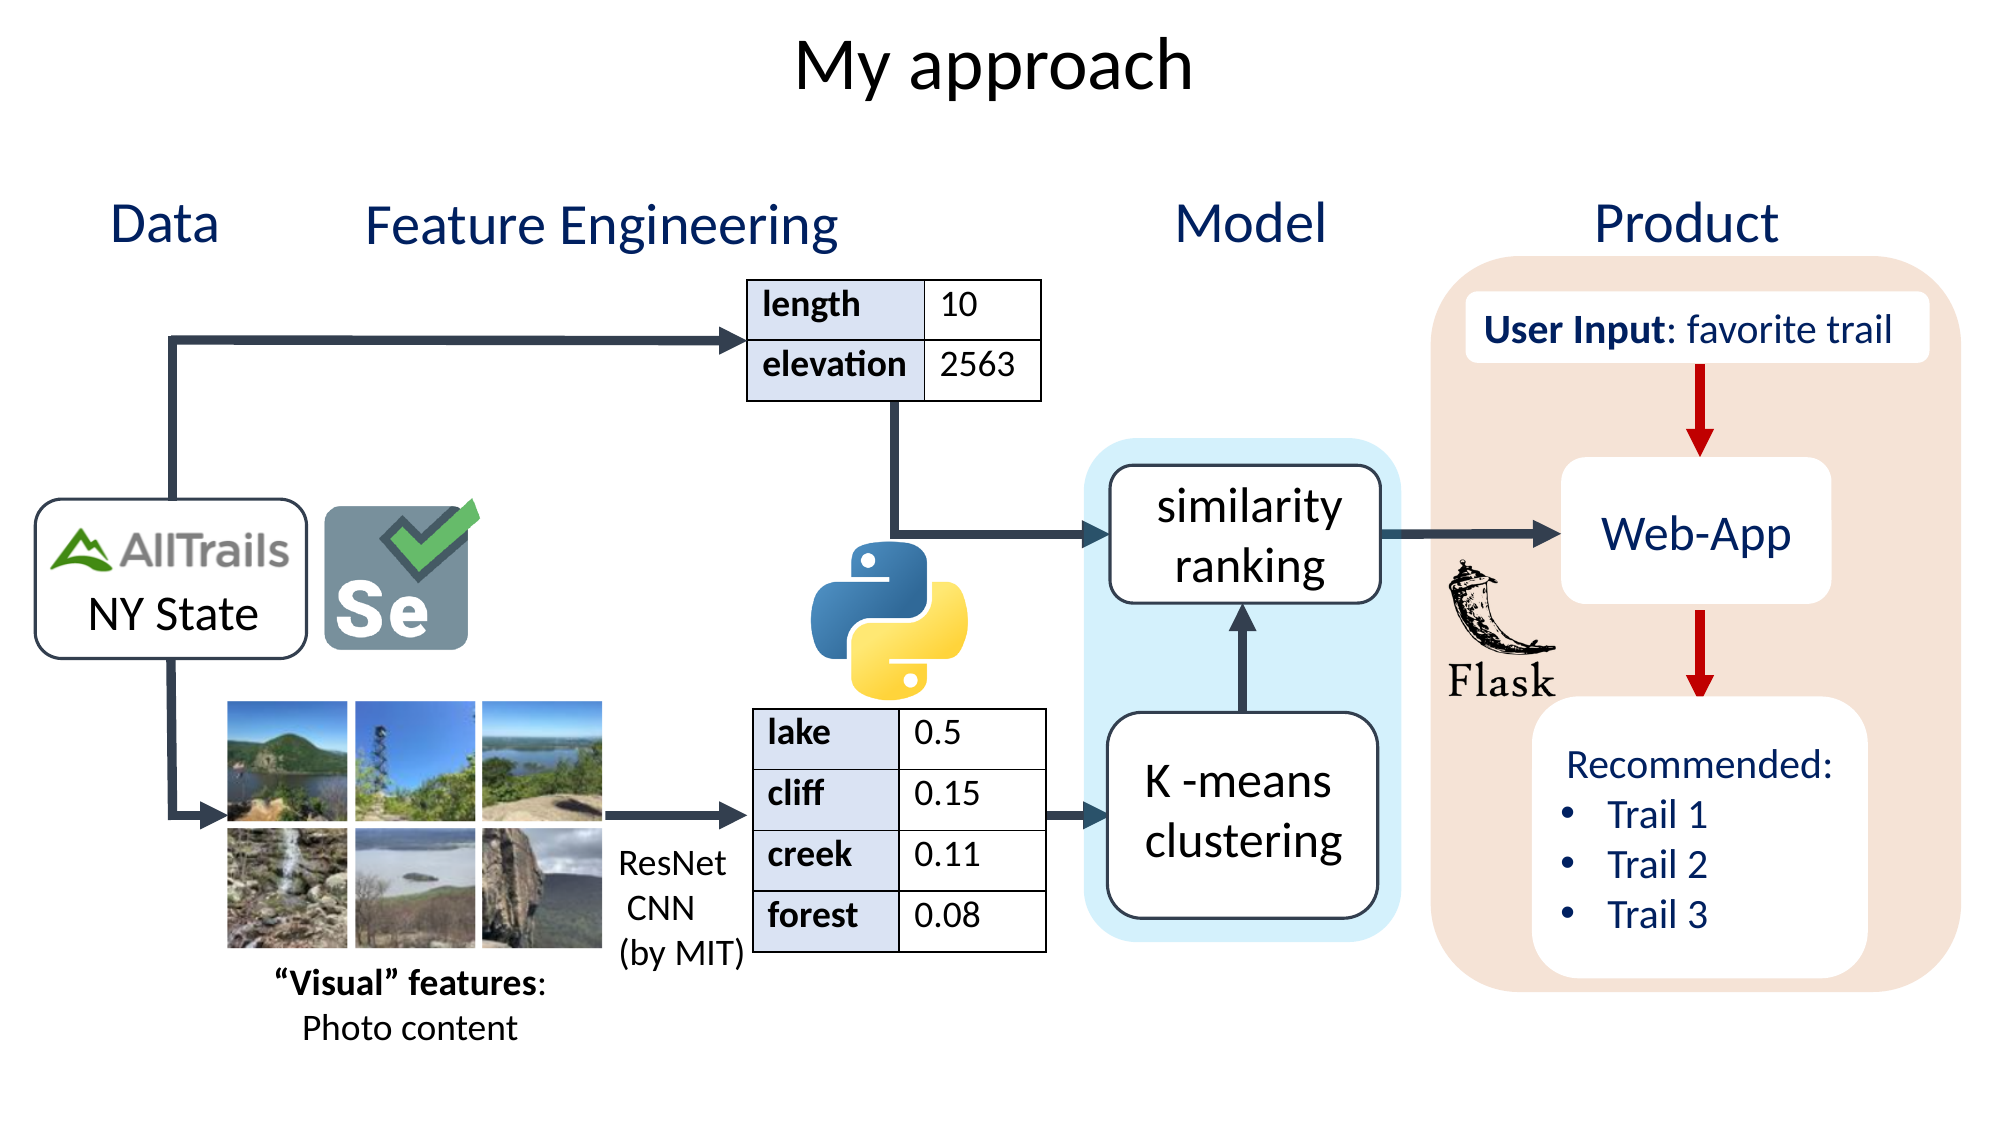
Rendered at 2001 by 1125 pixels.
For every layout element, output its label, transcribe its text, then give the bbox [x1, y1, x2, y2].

text_box NY State [72, 584, 170, 648]
text_box [34, 498, 170, 660]
table_header lake [762, 710, 792, 769]
table_cell forest [762, 892, 898, 951]
text_box Feature Engineering [350, 178, 792, 264]
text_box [170, 335, 748, 667]
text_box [792, 177, 1402, 943]
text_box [170, 658, 762, 1058]
table_cell 0.08 [900, 943, 1045, 951]
table_cell cliff [762, 770, 792, 830]
picture [44, 519, 170, 584]
table_cell elevation [748, 341, 792, 400]
text_box My approach [778, 7, 1211, 112]
text_box Data [96, 177, 236, 262]
table_cell creek [762, 831, 792, 890]
table_header length [748, 281, 792, 339]
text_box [1380, 176, 1962, 992]
